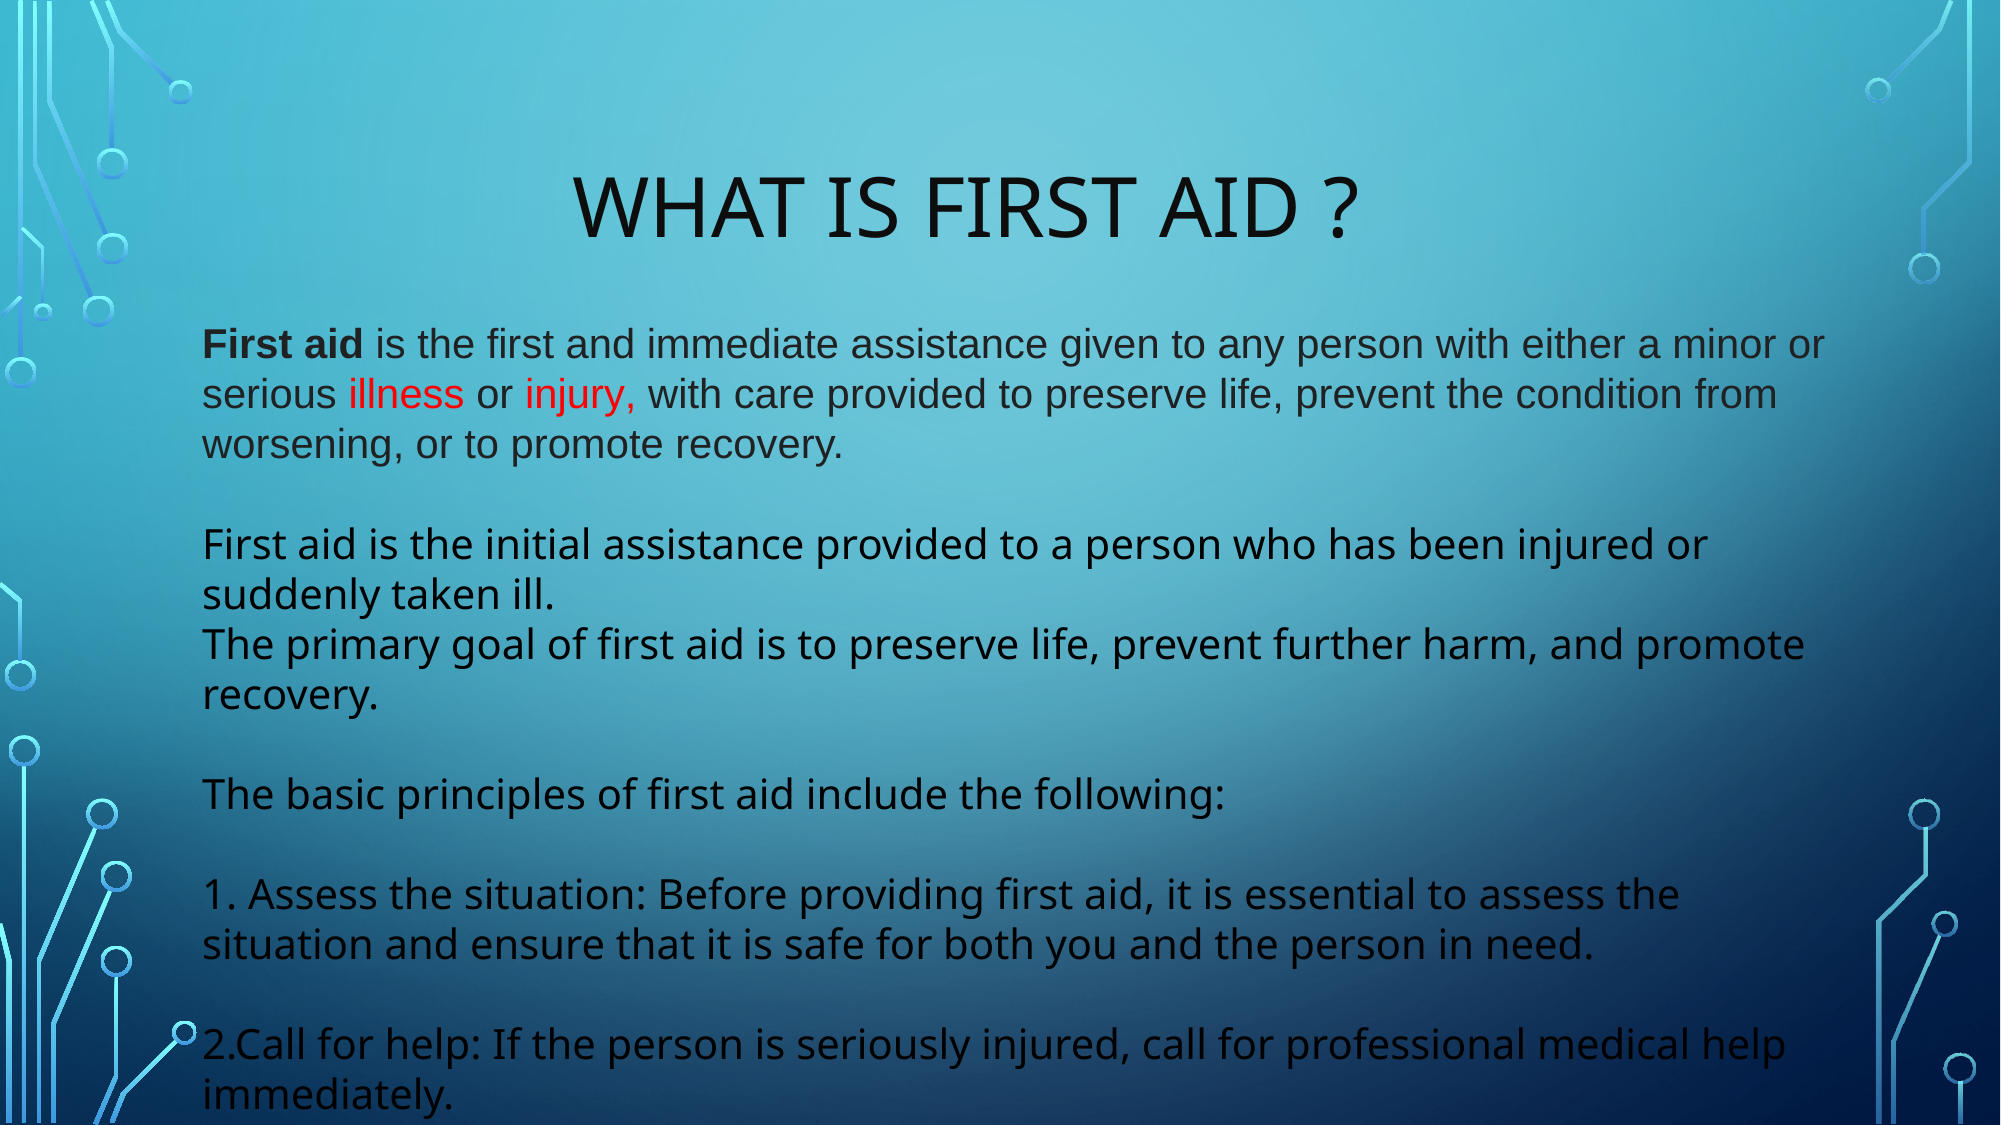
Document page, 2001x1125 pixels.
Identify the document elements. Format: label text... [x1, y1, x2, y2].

text_box First aid is the first and immediate assistance given to any person with either a minor or serious illness or injury, with care provided to preserve life, prevent the condition from worsening, or to promote recovery. First aid is the initial assistance provided to a person who has been injured or suddenly taken ill. The primary goal of first aid is to preserve life, prevent further harm, and promote recovery. The basic principles of first aid include the following: 1. Assess the situation: Before providing first aid, it is essential to assess the situation and ensure that it is safe for both you and the person in need. 2.Call for help: If the person is seriously injured, call for professional medical help immediately. 3.Provide comfort: Stay with the person and provide comfort, support, and reassurance while waiting for medical help. [187, 309, 1878, 1125]
title what is First aid ? [187, 89, 1813, 309]
